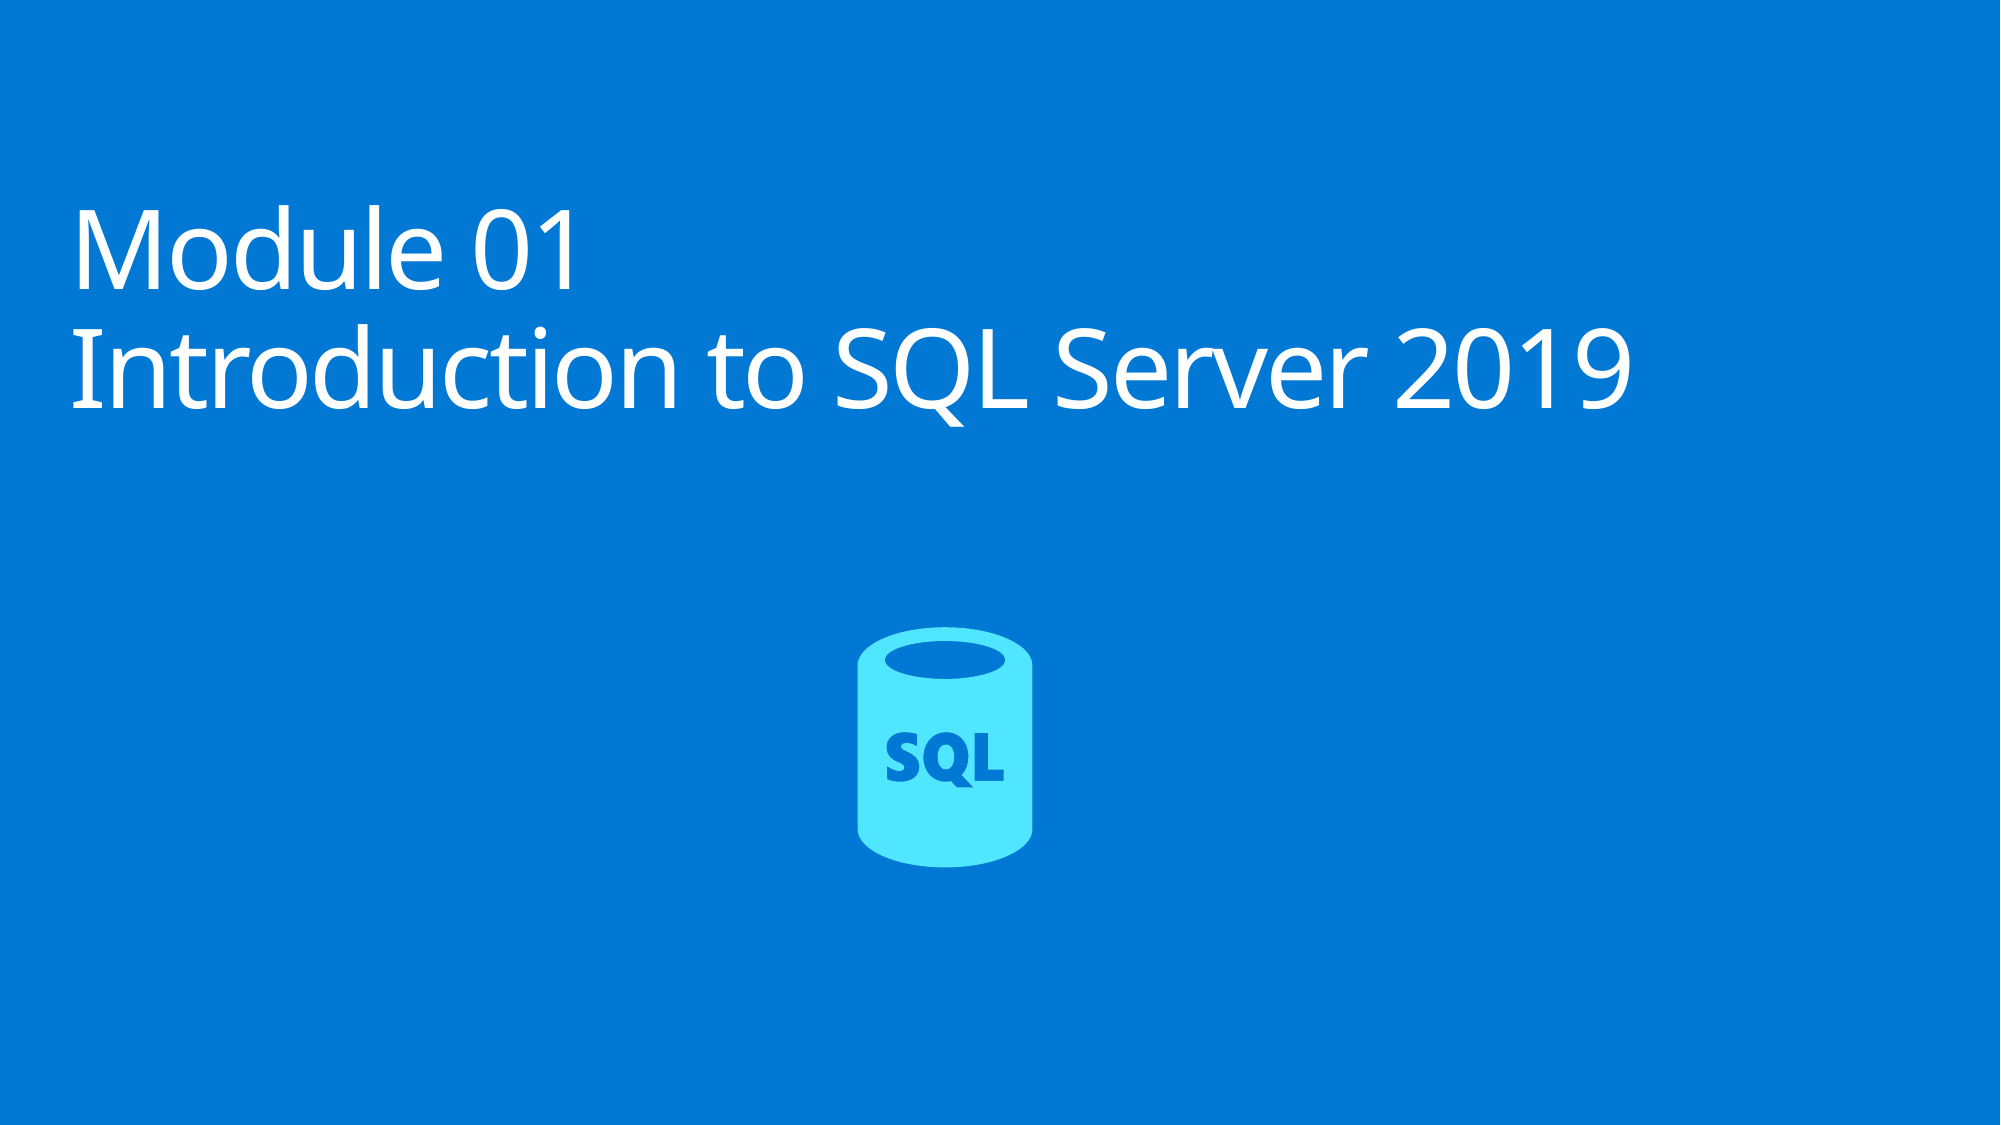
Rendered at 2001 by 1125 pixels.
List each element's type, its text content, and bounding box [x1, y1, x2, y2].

title Module 01 Introduction to SQL Server 2019 [69, 194, 1751, 775]
text_box [856, 626, 1034, 869]
